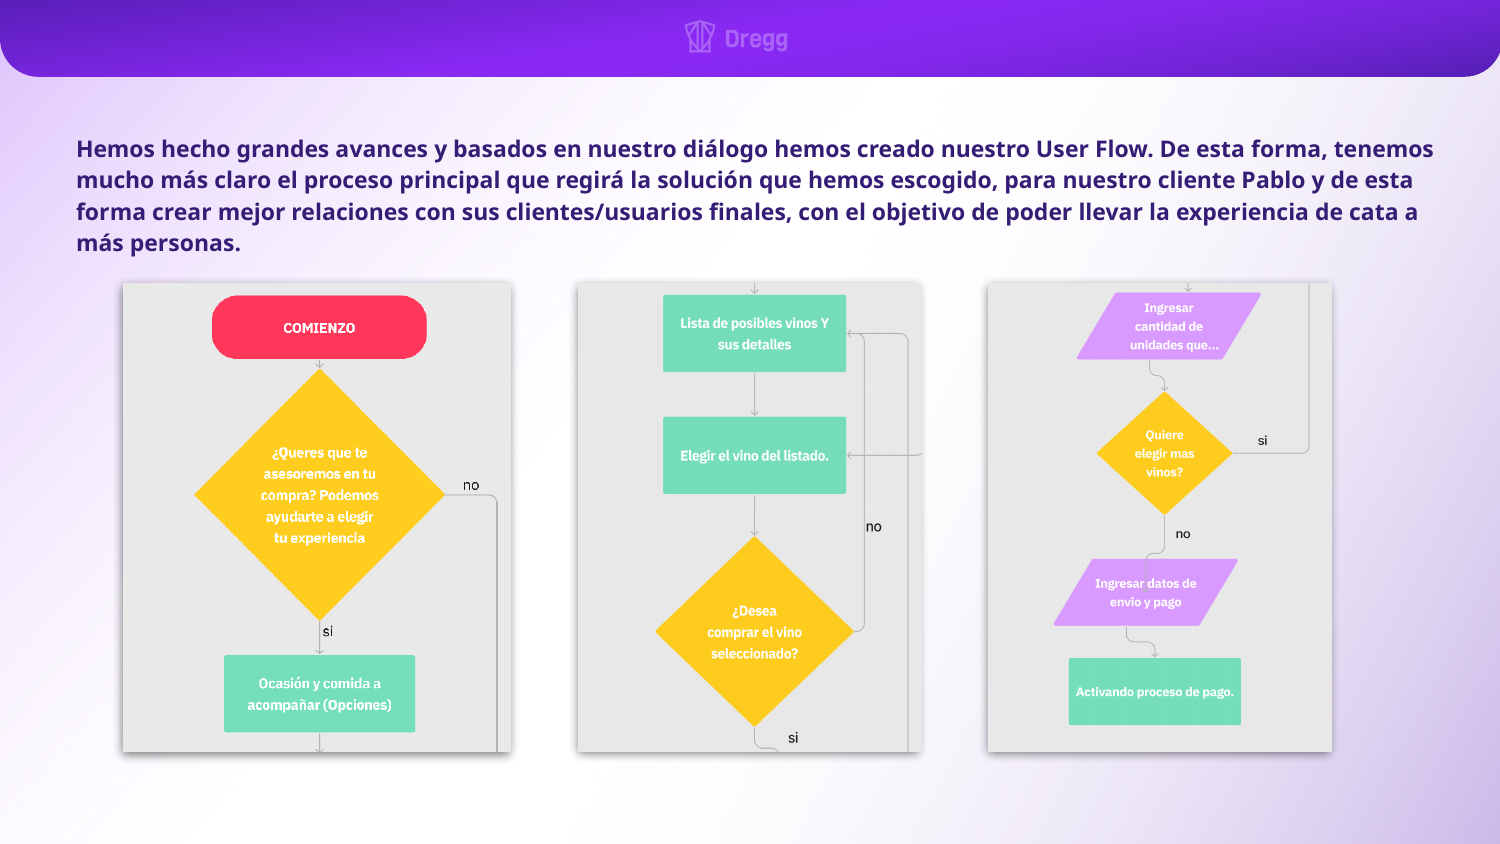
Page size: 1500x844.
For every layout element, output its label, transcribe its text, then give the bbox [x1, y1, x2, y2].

picture [0, 0, 1500, 844]
text_box Hemos hecho grandes avances y basados en nuestro diálogo hemos creado nuestro User Flow. De esta forma, tenemos mucho más claro el proceso principal que regirá la solución que hemos escogido, para nuestro cliente Pablo y de esta forma crear mejor relaciones con sus clientes/usuarios finales, con el objetivo de poder llevar la experiencia de cata a más personas. [61, 115, 1480, 272]
